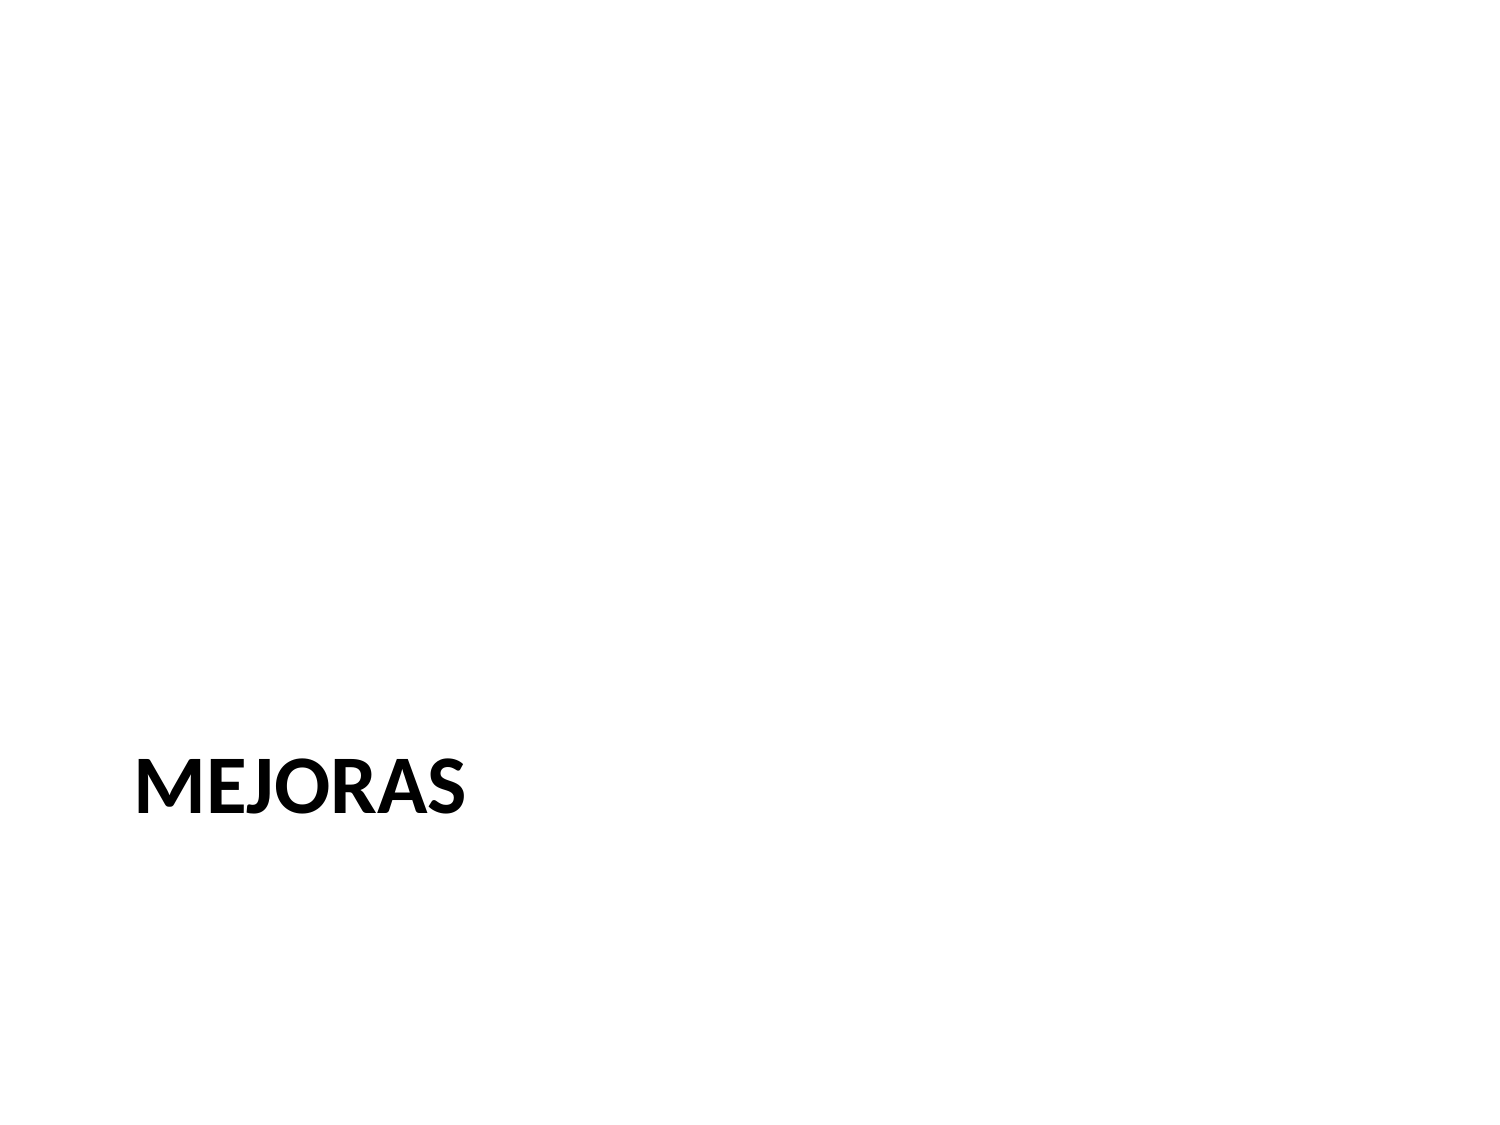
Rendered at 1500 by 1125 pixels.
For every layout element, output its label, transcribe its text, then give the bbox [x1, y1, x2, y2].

title Mejoras [118, 722, 1394, 947]
